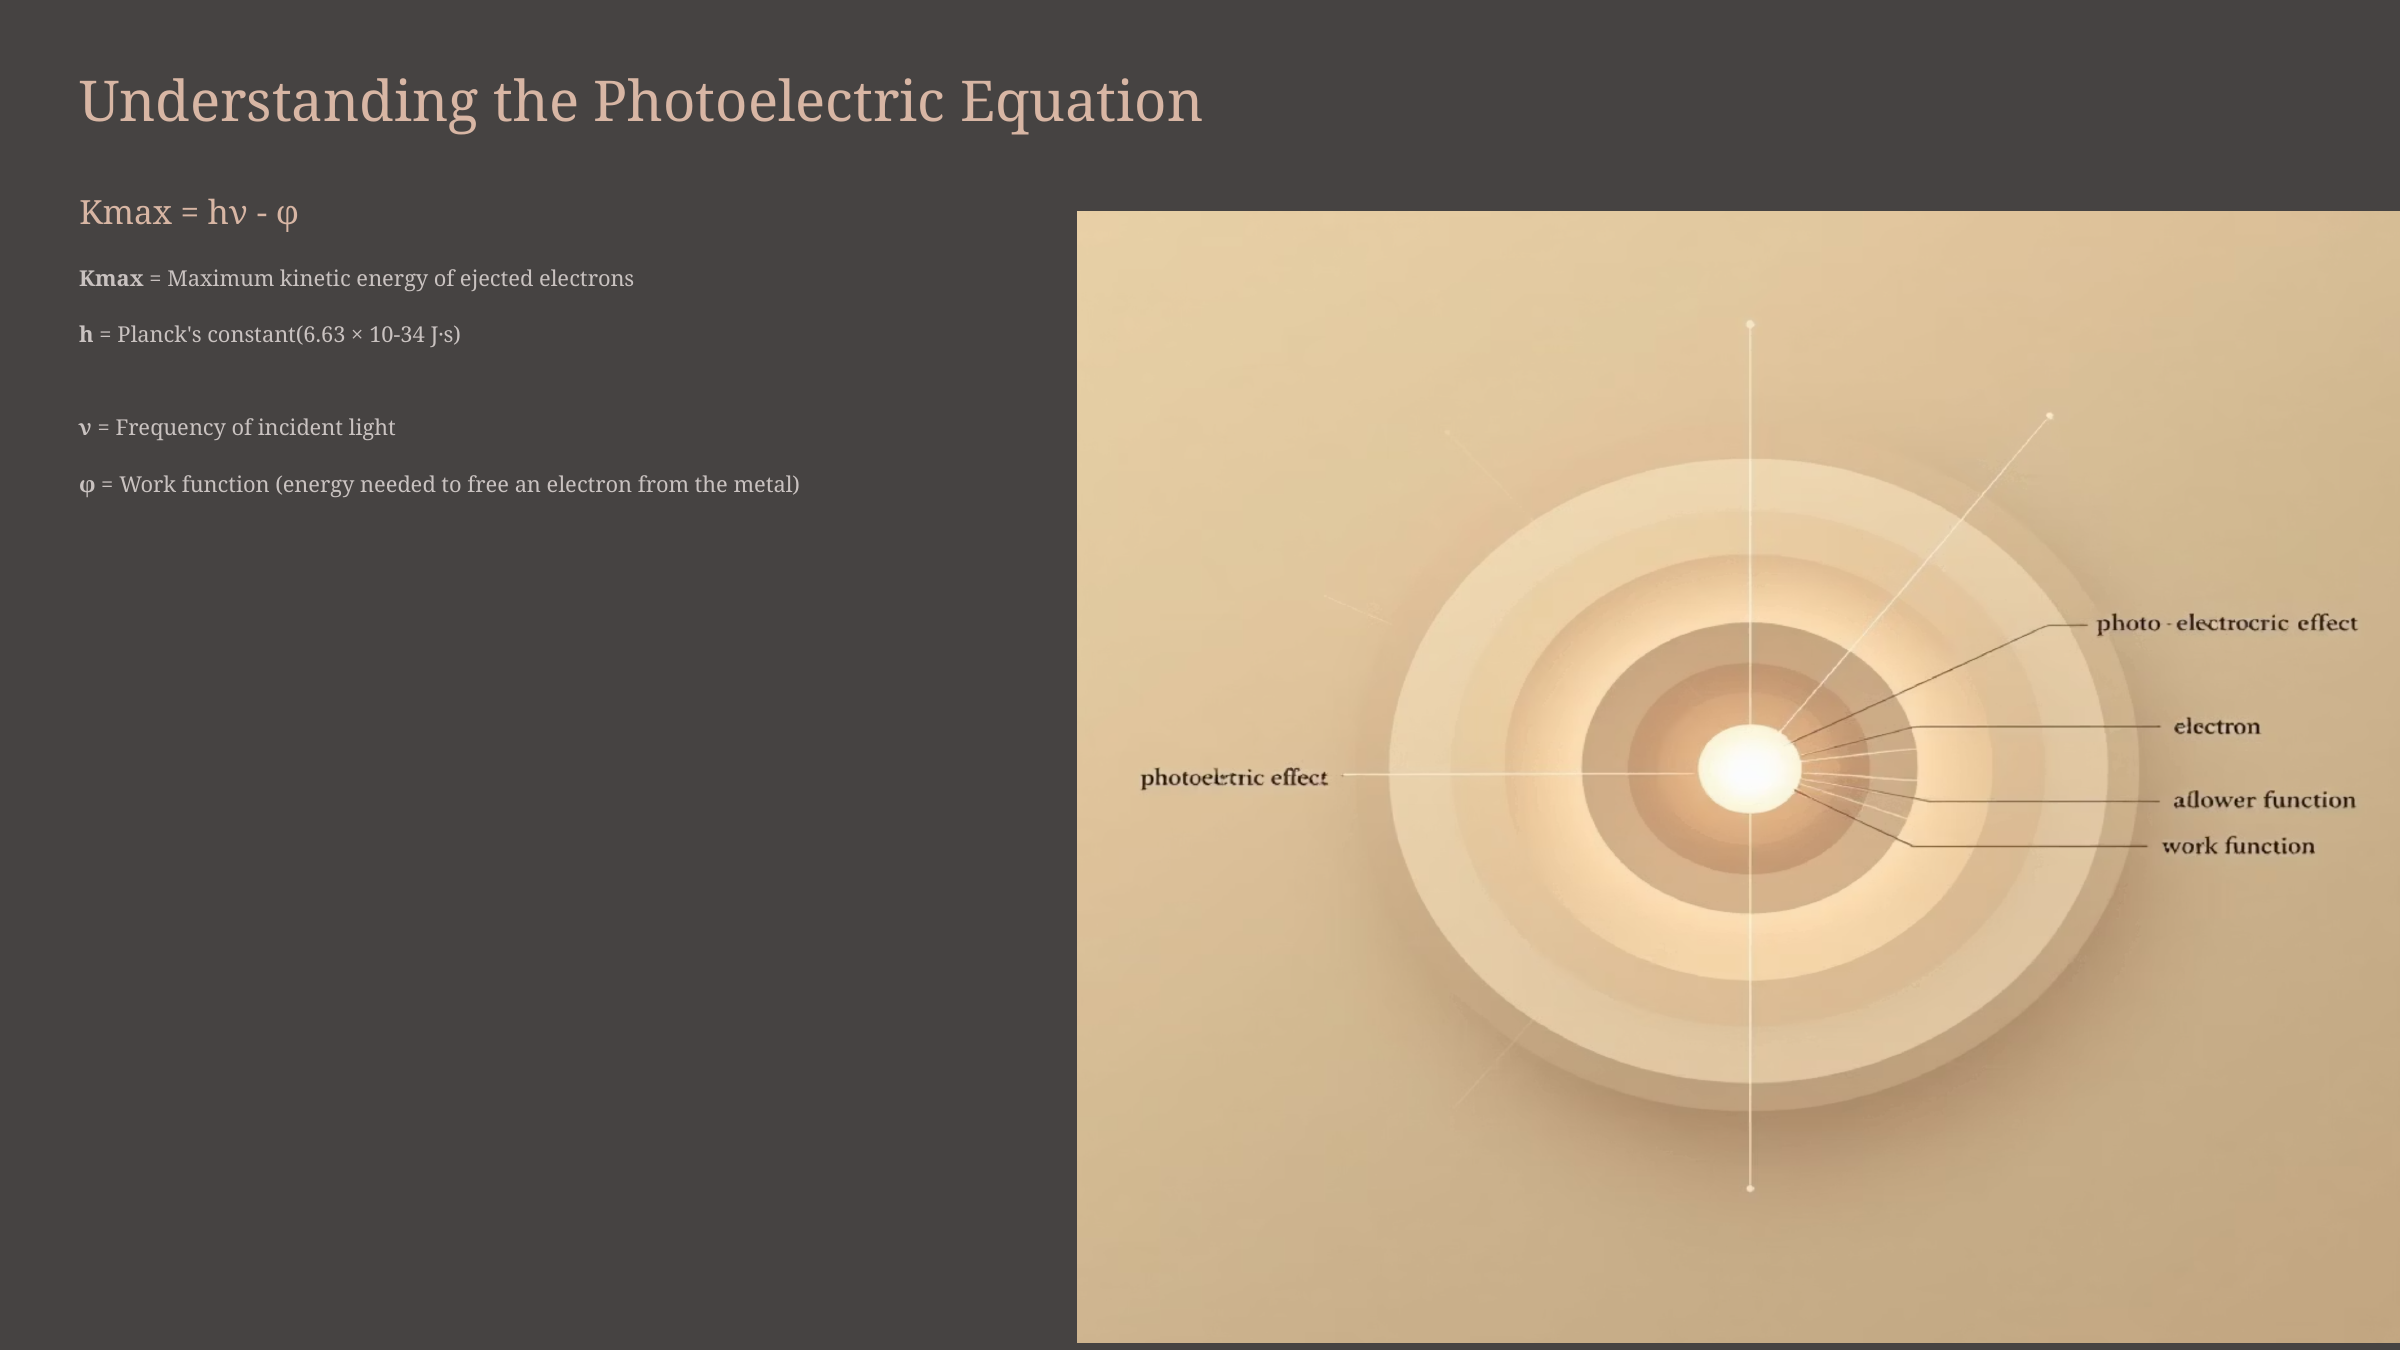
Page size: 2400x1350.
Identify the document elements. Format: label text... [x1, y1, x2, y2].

text_box Kmax = Maximum kinetic energy of ejected electrons [79, 254, 943, 292]
text_box h = Planck's constant(6.63 × 10-34 J·s) [79, 311, 943, 384]
text_box ν = Frequency of incident light [79, 404, 943, 441]
text_box Understanding the Photoelectric Equation [79, 62, 1138, 134]
text_box φ = Work function (energy needed to free an electron from the metal) [79, 461, 943, 498]
picture [1077, 210, 2400, 1343]
text_box Kmax = hν - φ [79, 189, 420, 233]
